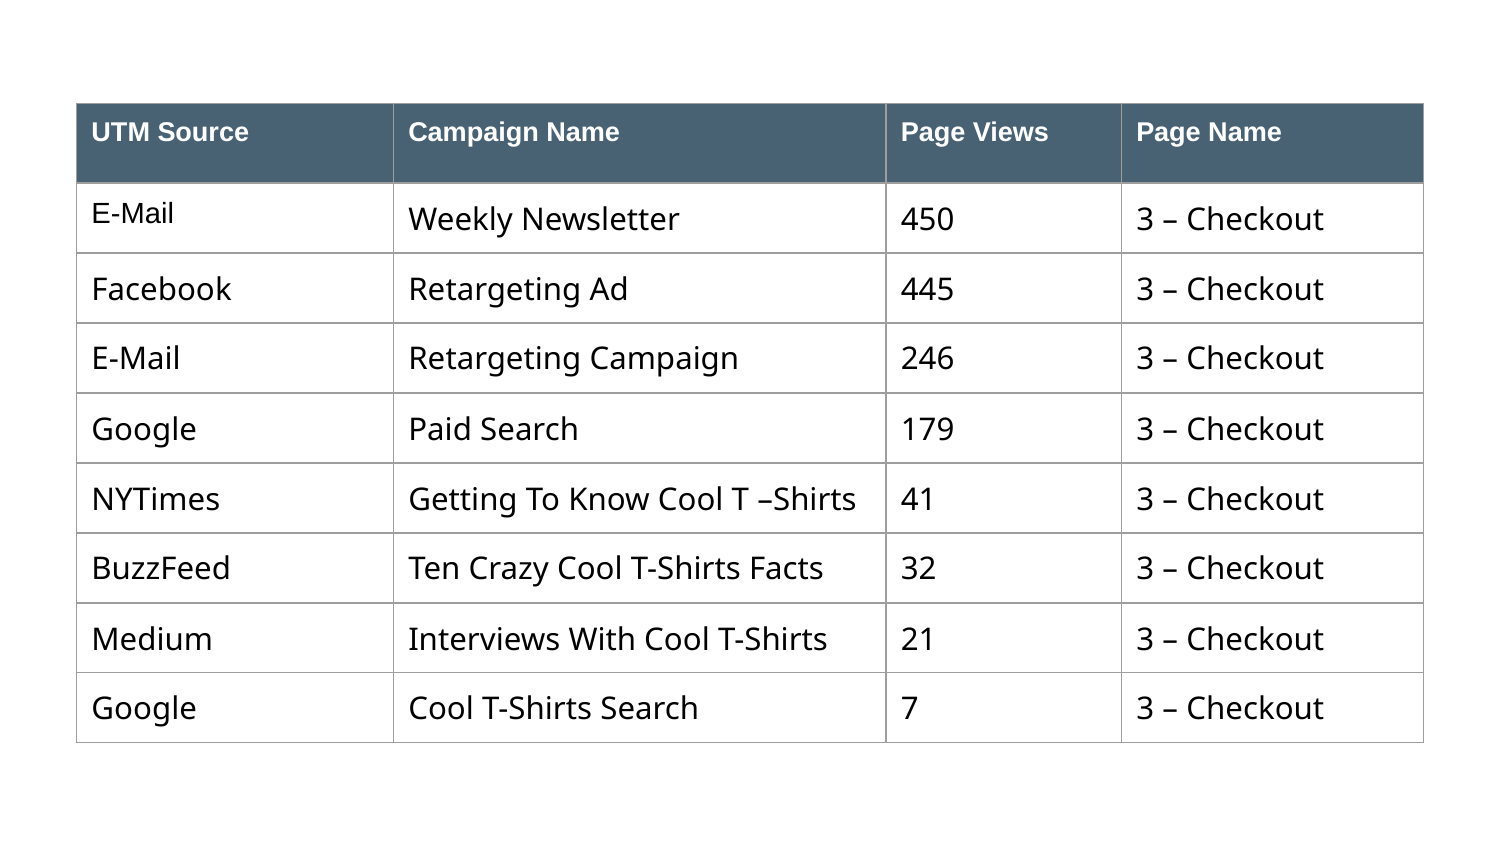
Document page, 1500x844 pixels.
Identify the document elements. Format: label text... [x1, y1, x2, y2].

table_cell Getting To Know Cool T –Shirts [394, 464, 885, 532]
table_cell Google [77, 394, 393, 462]
table_cell Retargeting Ad [394, 254, 885, 322]
table_cell 3 – Checkout [1122, 394, 1423, 462]
table_cell NYTimes [77, 464, 393, 532]
table_cell Weekly Newsletter [394, 184, 885, 252]
table_cell 41 [887, 464, 1121, 532]
table_cell 3 – Checkout [1122, 464, 1423, 532]
table_cell 3 – Checkout [1122, 184, 1423, 252]
table_cell 3 – Checkout [1122, 604, 1423, 672]
table_cell 3 – Checkout [1122, 534, 1423, 602]
table_cell Ten Crazy Cool T-Shirts Facts [394, 534, 885, 602]
table_cell 21 [887, 604, 1121, 672]
table_cell 3 – Checkout [1122, 324, 1423, 392]
table_cell 450 [887, 184, 1121, 252]
table_header Page Name [1122, 104, 1423, 182]
table_cell 32 [887, 534, 1121, 602]
table_header Page Views [887, 104, 1121, 182]
table_cell BuzzFeed [77, 534, 393, 602]
table_cell Retargeting Campaign [394, 324, 885, 392]
table_cell Google [77, 673, 393, 742]
table_cell Cool T-Shirts Search [394, 673, 885, 742]
table_cell 445 [887, 254, 1121, 322]
table_cell Paid Search [394, 394, 885, 462]
table_cell E-Mail [77, 324, 393, 392]
table_cell Interviews With Cool T-Shirts [394, 604, 885, 672]
table_cell E-Mail [77, 184, 393, 252]
table_cell 246 [887, 324, 1121, 392]
table_cell 7 [887, 673, 1121, 742]
table_cell Medium [77, 604, 393, 672]
table_cell 3 – Checkout [1122, 254, 1423, 322]
table_header UTM Source [77, 104, 393, 182]
table_header Campaign Name [394, 104, 885, 182]
table_cell Facebook [77, 254, 393, 322]
table_cell 3 – Checkout [1122, 673, 1423, 742]
table_cell 179 [887, 394, 1121, 462]
